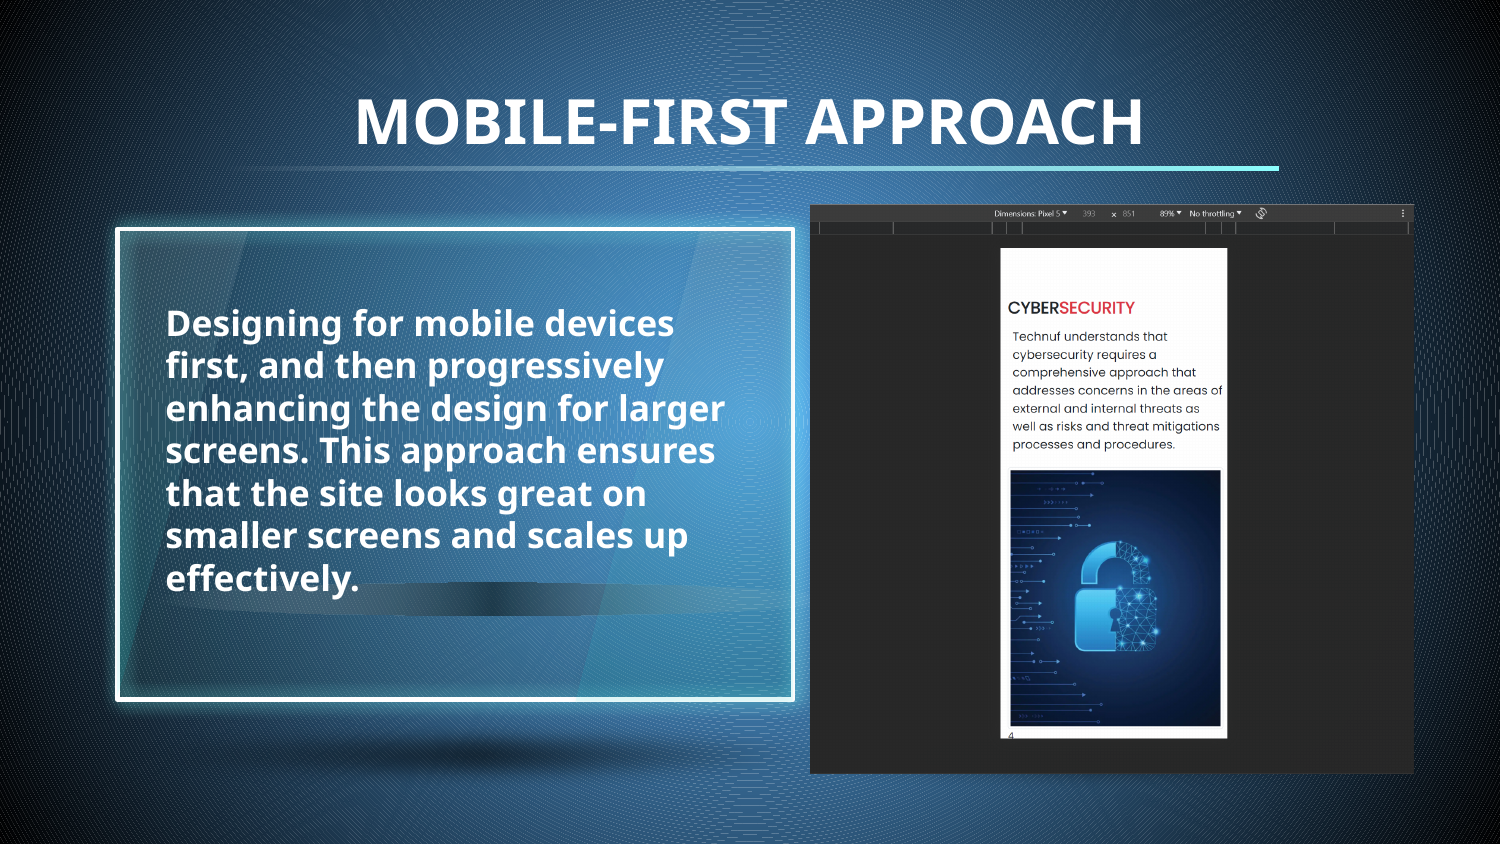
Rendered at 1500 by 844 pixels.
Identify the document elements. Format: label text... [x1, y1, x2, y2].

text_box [117, 228, 794, 702]
title MOBILE-FIRST APPROACH [118, 72, 1382, 167]
text_box [221, 166, 1279, 171]
picture [809, 204, 1414, 774]
